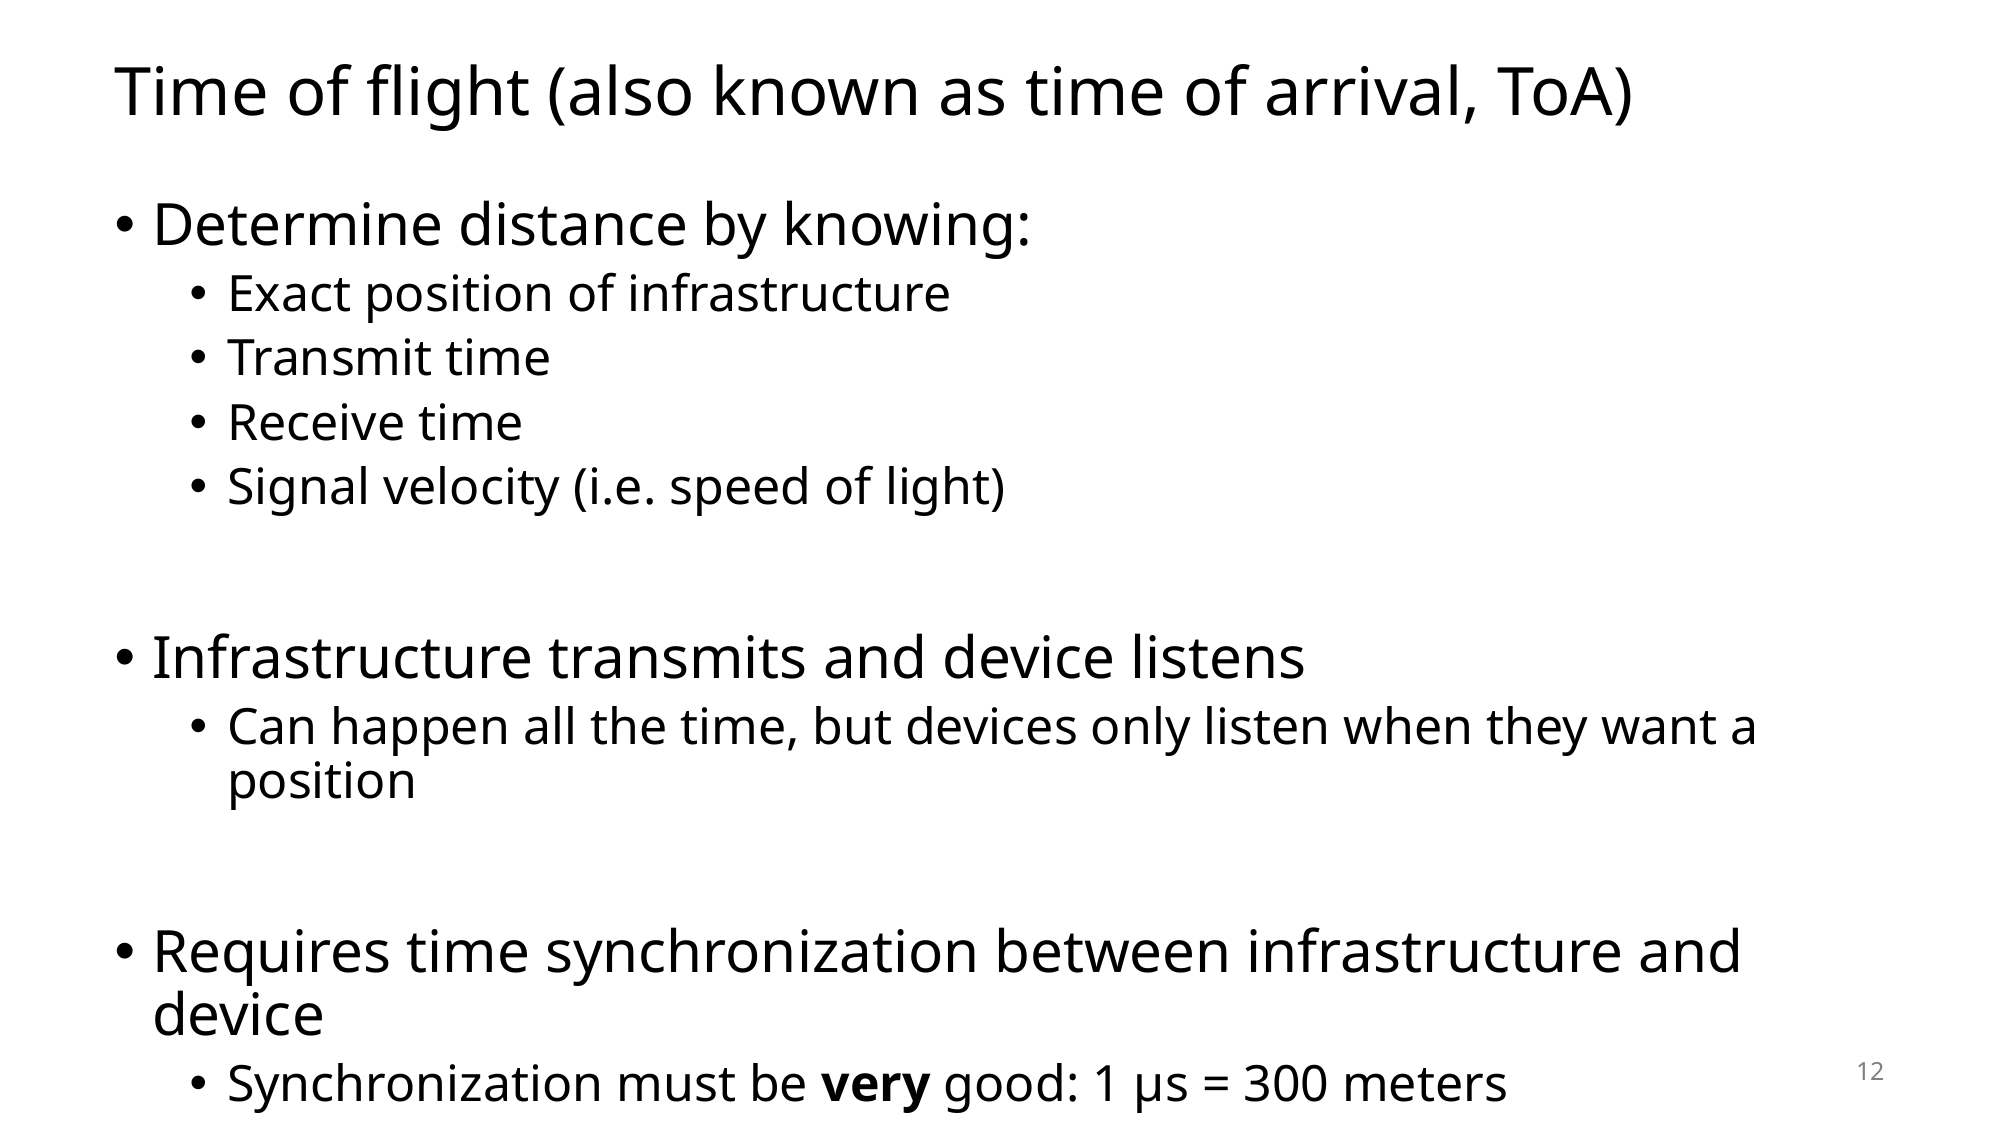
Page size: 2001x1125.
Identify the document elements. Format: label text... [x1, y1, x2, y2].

slide_number 12 [1749, 1042, 1900, 1103]
title Time of flight (also known as time of arrival, ToA) [99, 37, 1900, 150]
list Determine distance by knowing: Exact position of infrastructure Transmit time Receive time Signal velocity (i.e. speed of light) Infrastructure transmits and device listens Can happen all the time, but devices only listen when they want a position Requires time synchronization between infrastructure and device Synchronization must be very good: 1 μs = 300 meters [99, 187, 1900, 1013]
